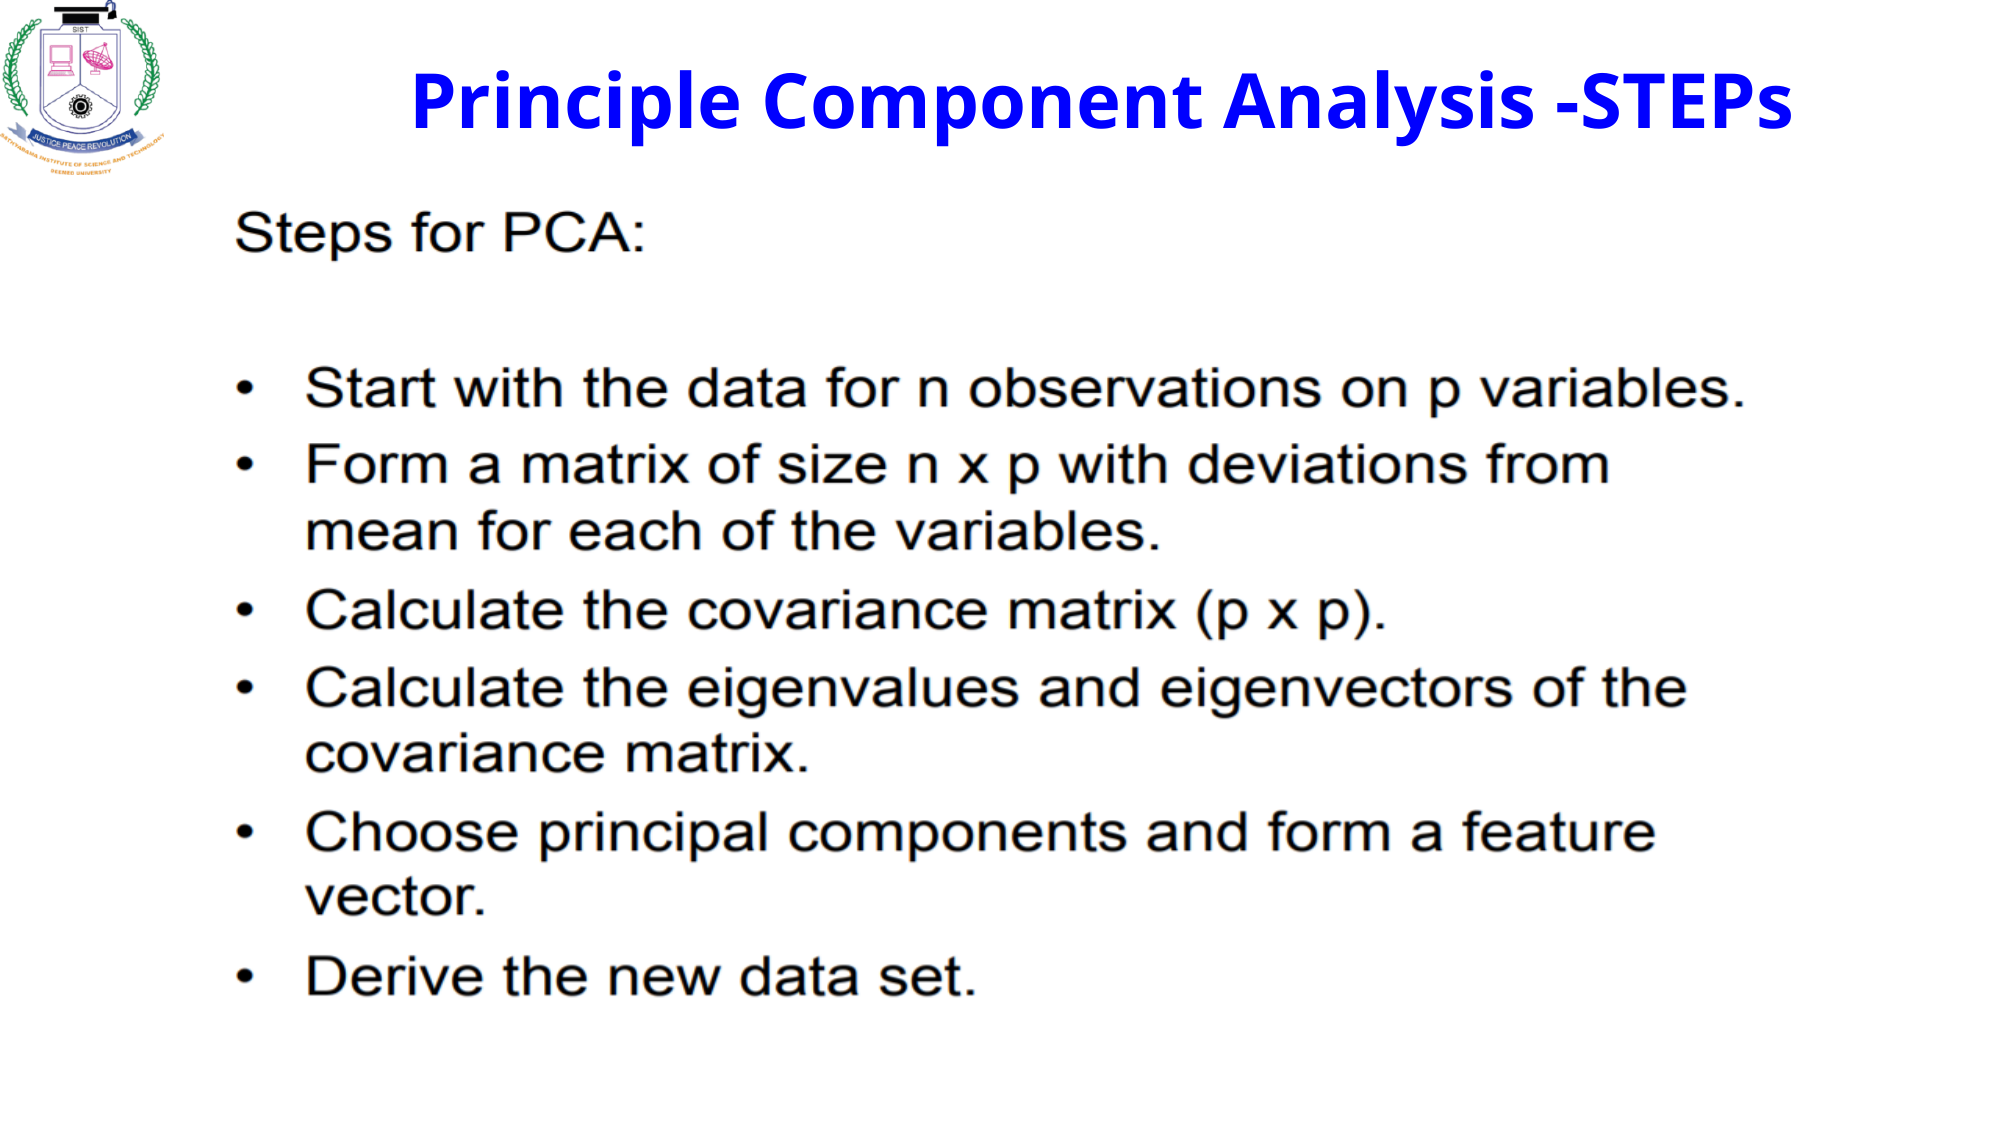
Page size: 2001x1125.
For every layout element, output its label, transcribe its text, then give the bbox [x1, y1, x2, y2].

picture [0, 0, 1877, 1041]
title Principle Component Analysis -STEPs [351, 0, 1852, 153]
